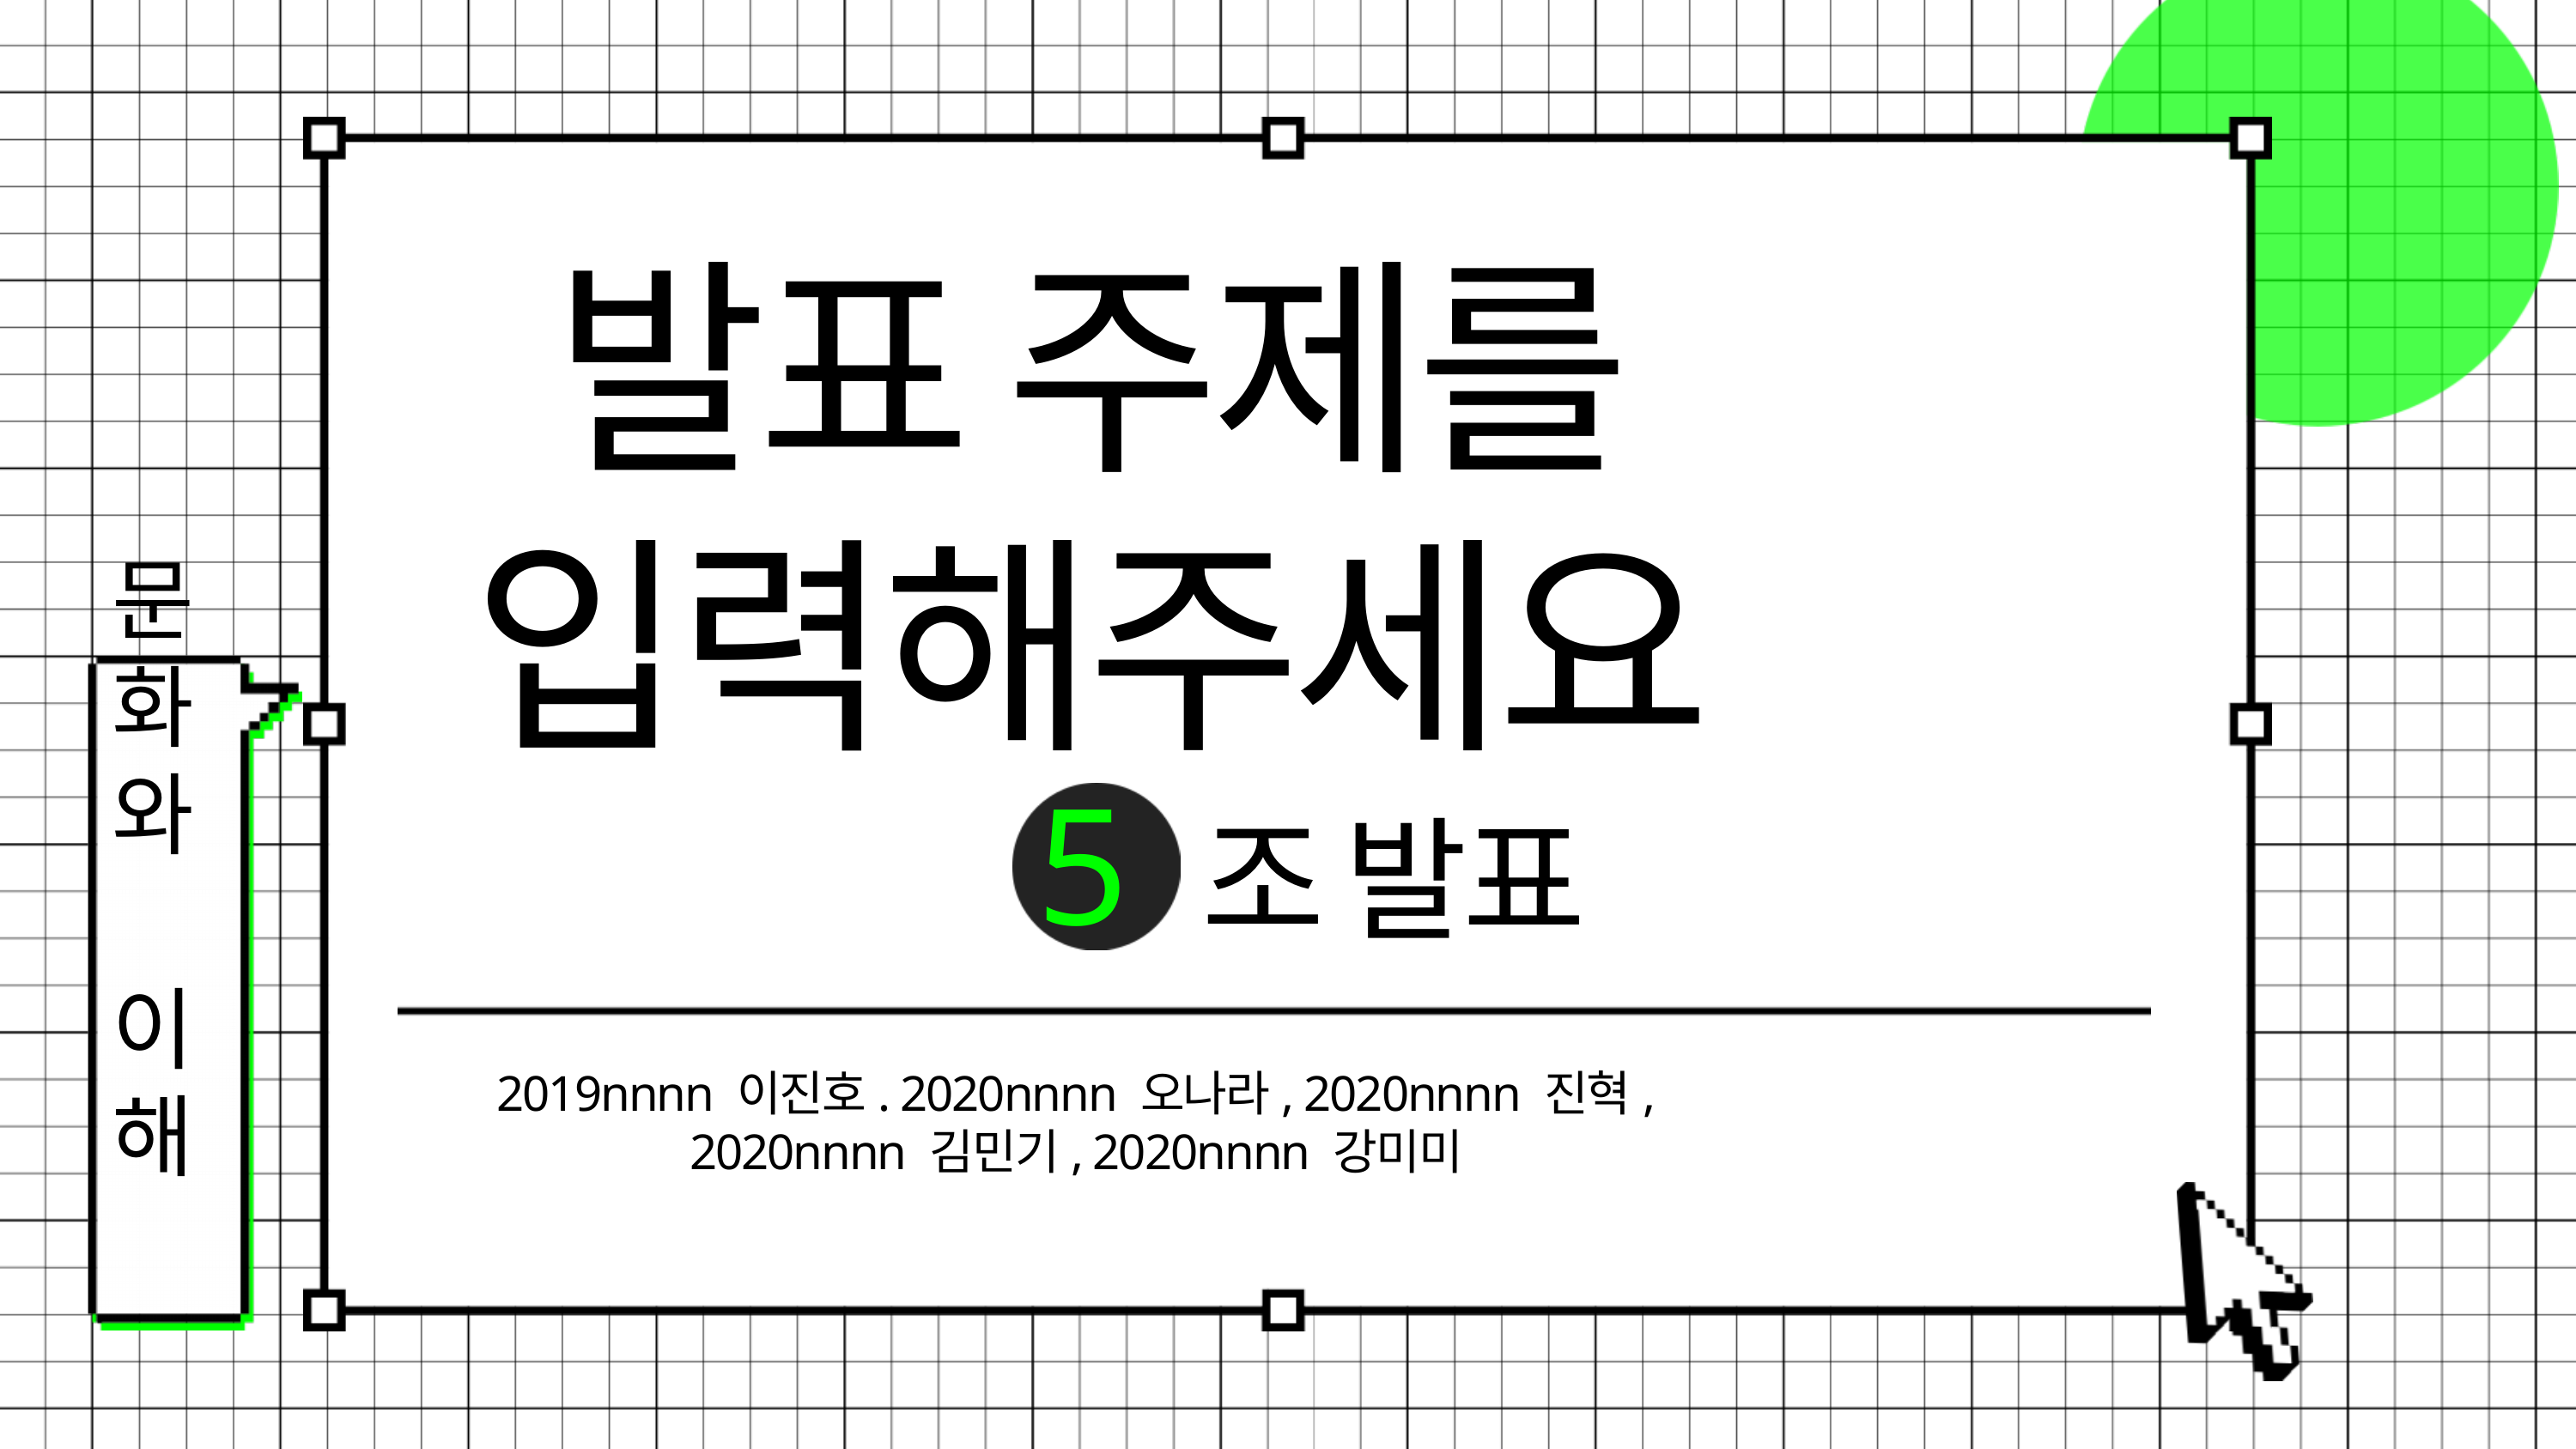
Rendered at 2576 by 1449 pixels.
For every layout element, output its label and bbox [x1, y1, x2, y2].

text_box [2177, 1182, 2313, 1381]
text_box [1012, 757, 1570, 952]
text_box [0, 885, 533, 1100]
text_box [2078, 0, 2559, 427]
text_box [303, 117, 2273, 1332]
text_box [398, 997, 2151, 1026]
text_box [0, 0, 2576, 1449]
